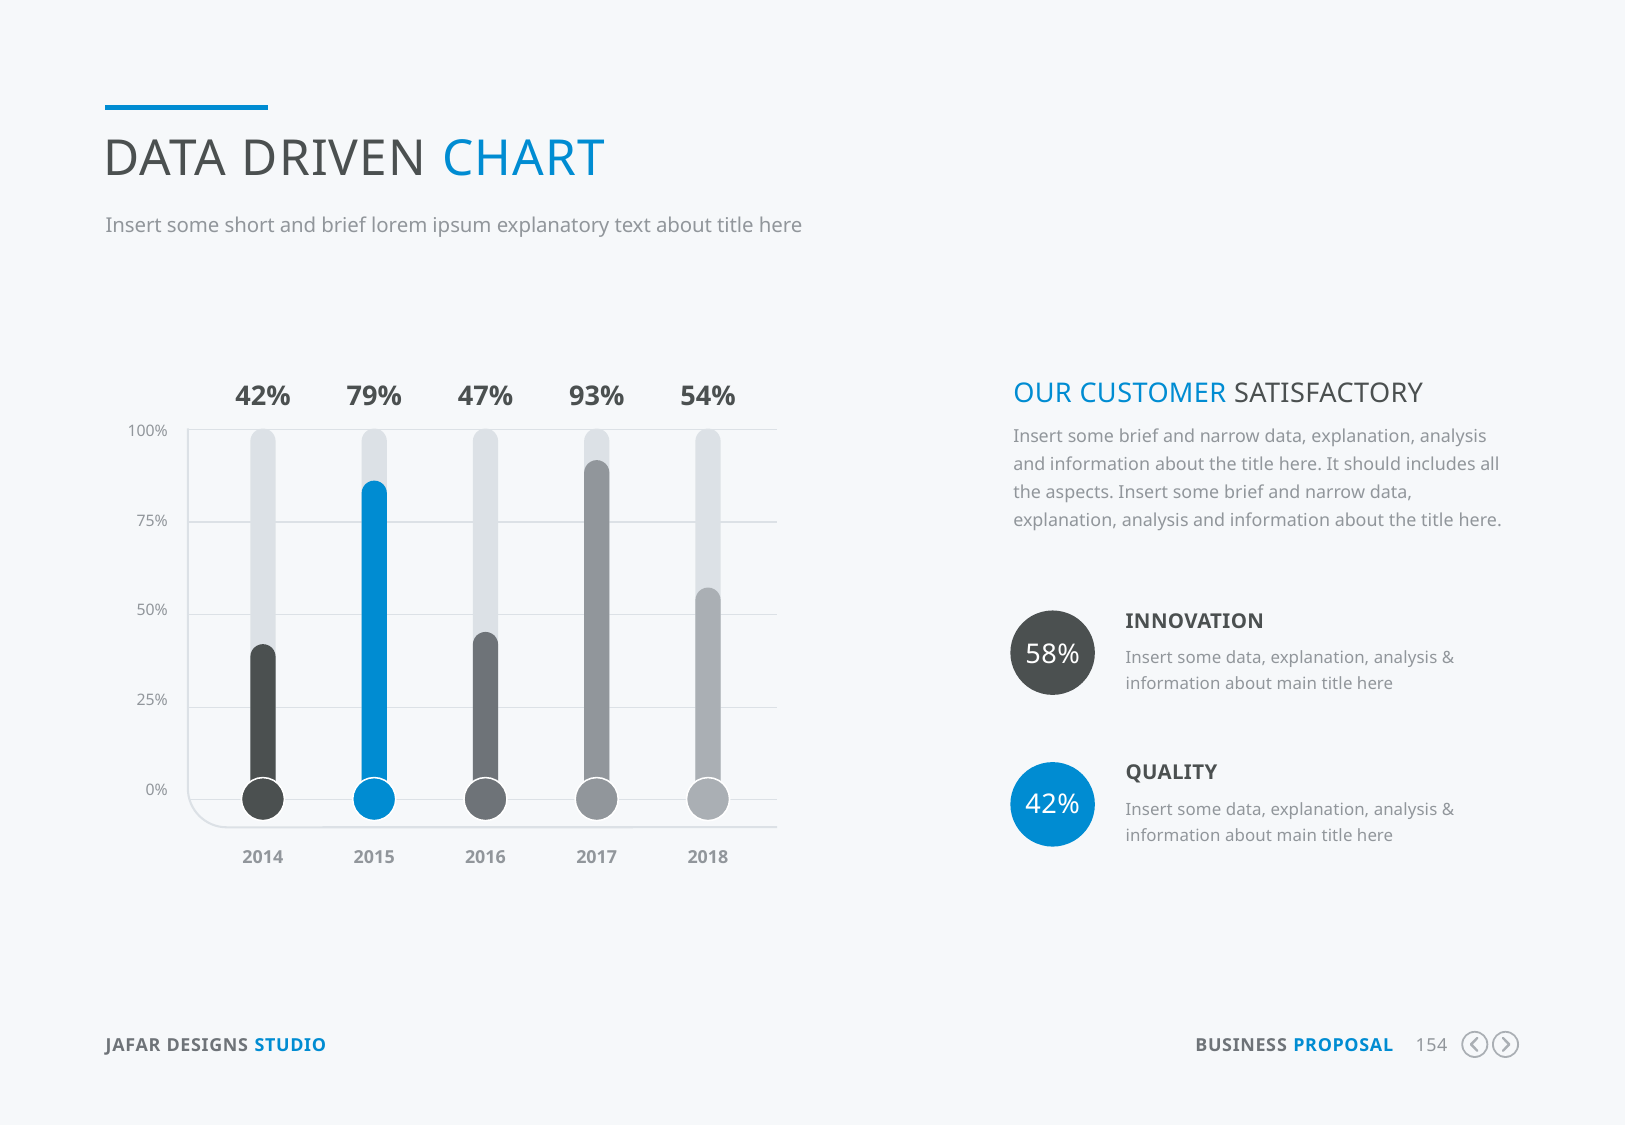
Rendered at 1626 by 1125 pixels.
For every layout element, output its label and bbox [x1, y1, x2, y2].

text_box [434, 840, 537, 867]
text_box [434, 378, 537, 412]
text_box [323, 378, 426, 412]
text_box [1010, 610, 1095, 695]
text_box [323, 840, 426, 867]
text_box [1013, 375, 1518, 532]
text_box [1125, 759, 1518, 846]
text_box [212, 378, 314, 412]
text_box [545, 840, 648, 867]
text_box [122, 420, 778, 828]
text_box [657, 840, 759, 867]
text_box [657, 378, 759, 412]
text_box [1125, 607, 1518, 694]
text_box [212, 840, 314, 867]
list [103, 125, 1518, 188]
text_box [1010, 762, 1095, 847]
list [105, 209, 1519, 241]
text_box [545, 378, 648, 412]
